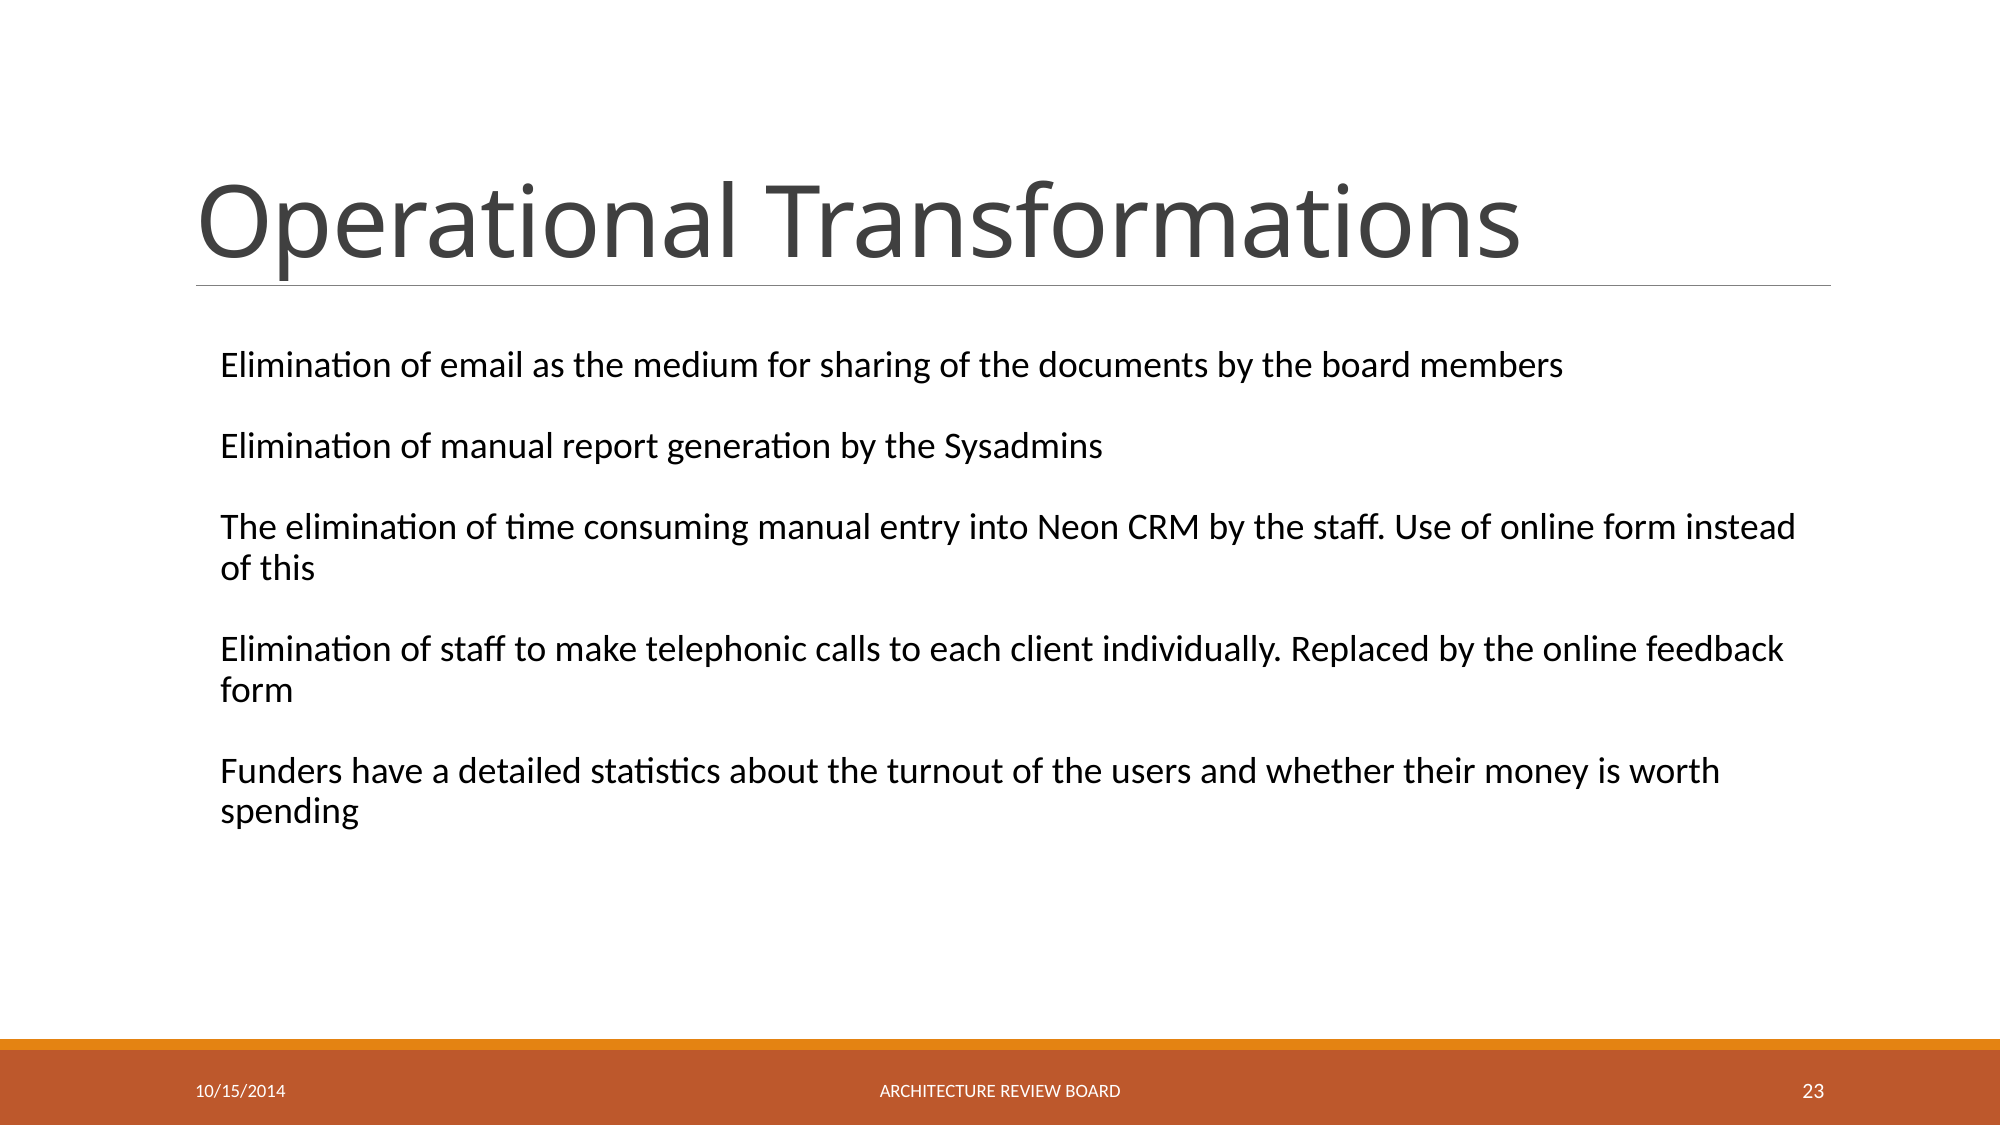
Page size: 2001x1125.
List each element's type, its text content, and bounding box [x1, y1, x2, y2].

slide_number 23 [1624, 1059, 1840, 1120]
footer Architecture review board [604, 1059, 1396, 1120]
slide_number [180, 1059, 586, 1120]
list Elimination of email as the medium for sharing of the documents by the board members Elimination of manual report generation by the Sysadmins The elimination of time consuming manual entry into Neon CRM by the staff. Use of online form instead of this Elimination of staff to make telephonic calls to each client individually. Replaced by the online feedback form Funders have a detailed statistics about the turnout of the users and whether their money is worth spending [180, 337, 1830, 998]
title Operational Transformations [180, 47, 1830, 285]
